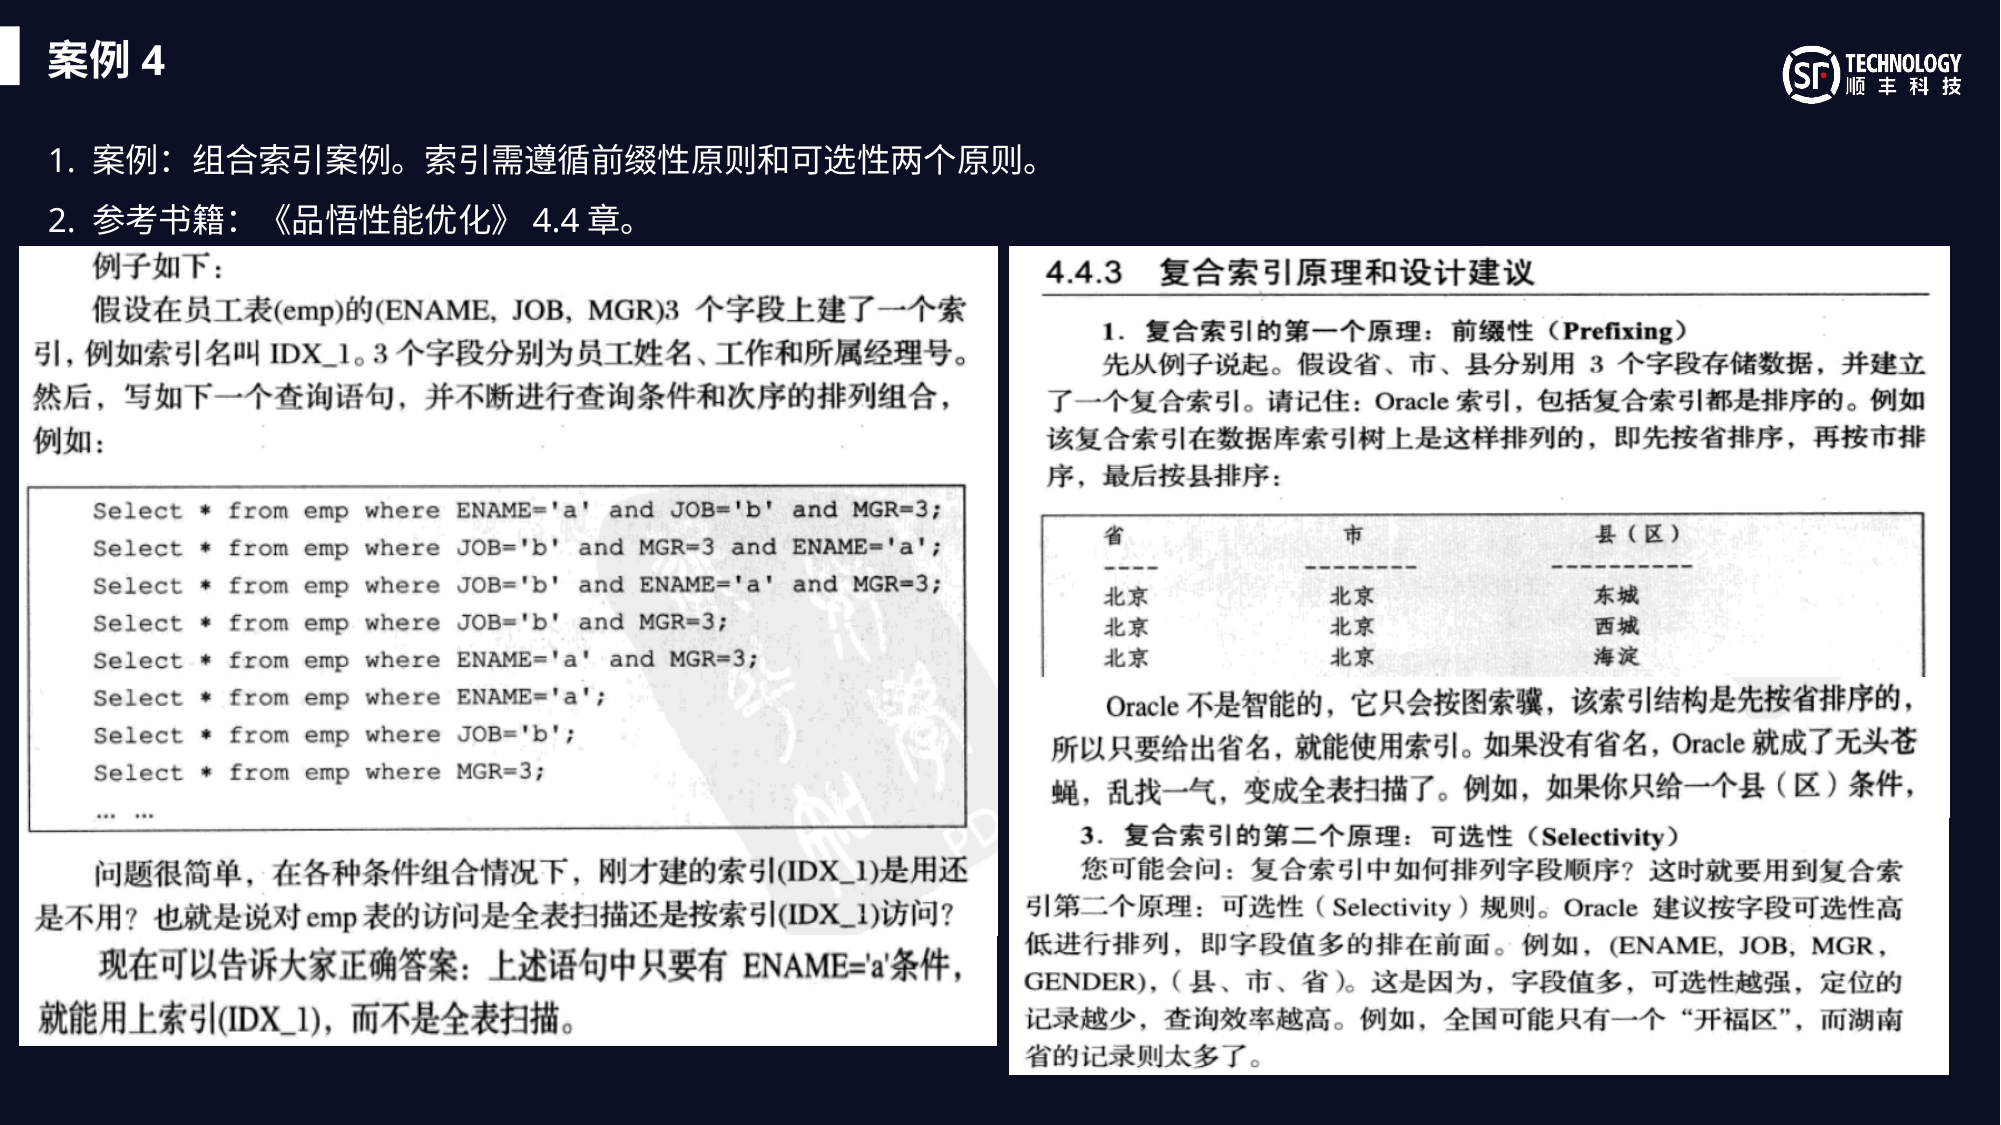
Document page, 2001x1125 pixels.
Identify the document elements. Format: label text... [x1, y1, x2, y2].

text_box 案例4 [33, 26, 894, 92]
picture [1009, 246, 1950, 1075]
picture [19, 246, 998, 1046]
picture [1765, 0, 1979, 149]
text_box 1. 案例：组合索引案例。索引需遵循前缀性原则和可选性两个原则。 2. 参考书籍：《品悟性能优化》4.4章。 [33, 111, 1933, 307]
text_box [0, 26, 20, 86]
